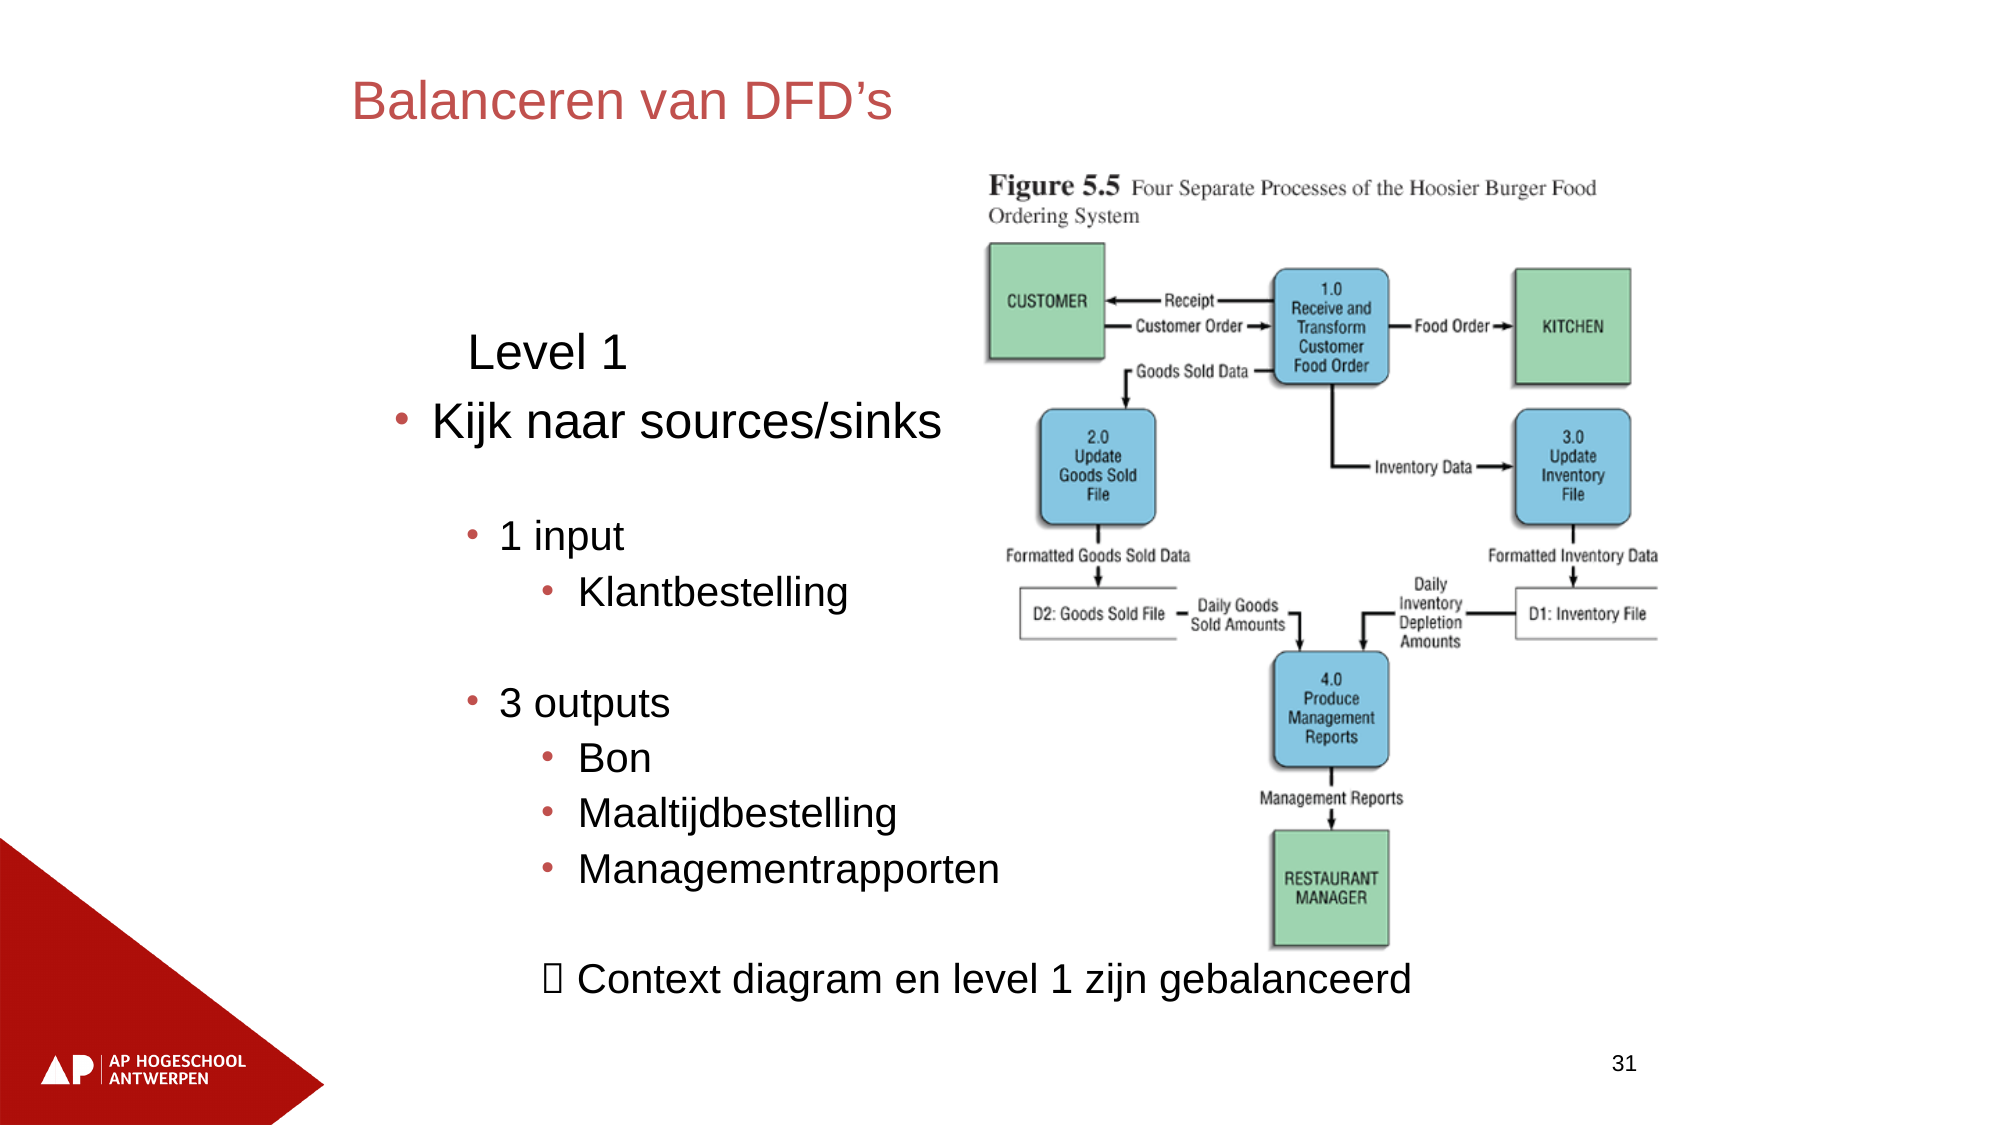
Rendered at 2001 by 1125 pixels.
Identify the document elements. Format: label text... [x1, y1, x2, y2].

text_box Balanceren van DFD’s [351, 7, 1627, 196]
text_box Level 1 Kijk naar sources/sinks 1 input Klantbestelling 3 outputs Bon Maaltijdbestelling Managementrapporten  Context diagram en level 1 zijn gebalanceerd [315, 235, 1663, 1040]
picture [960, 148, 1690, 981]
picture [0, 831, 328, 1125]
text_box 31 [1324, 1040, 1638, 1100]
